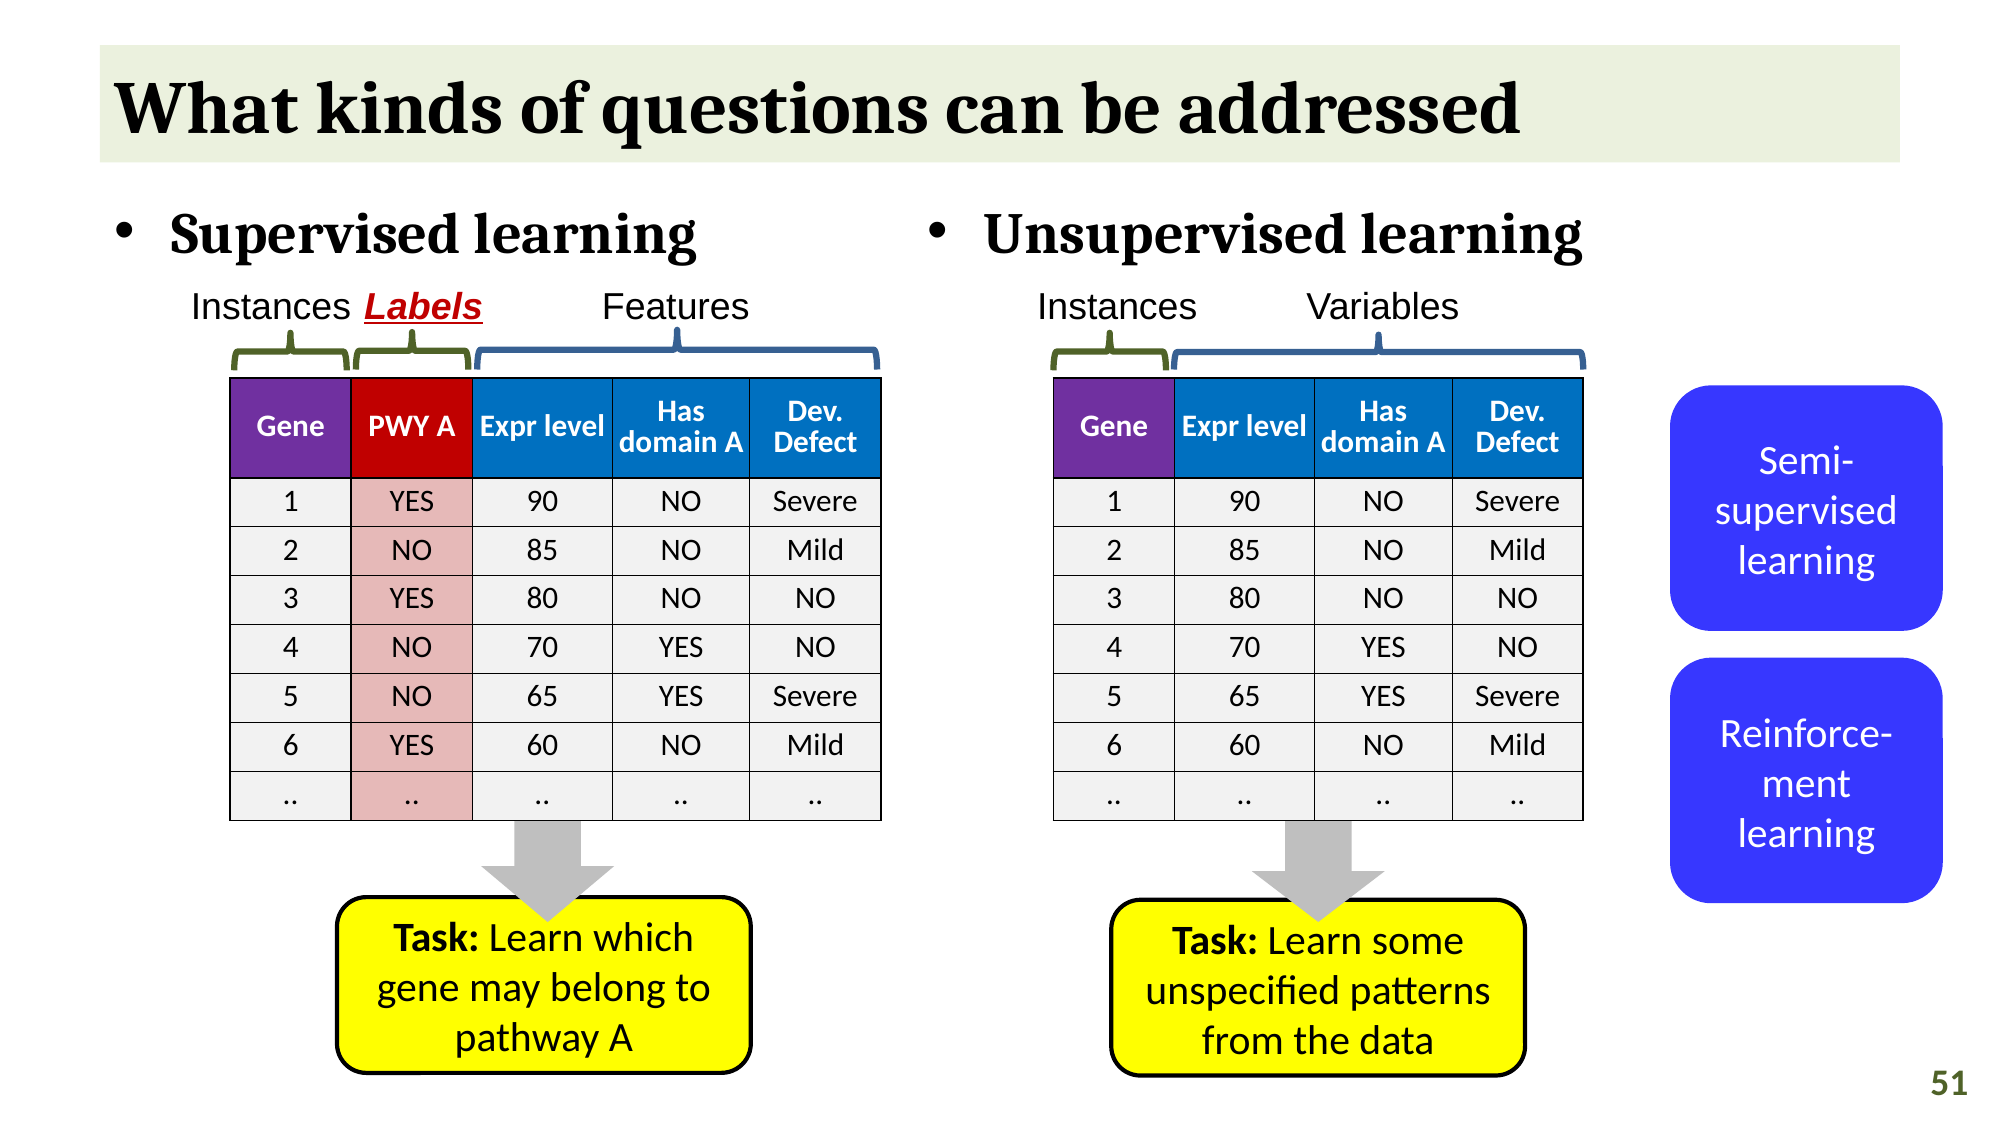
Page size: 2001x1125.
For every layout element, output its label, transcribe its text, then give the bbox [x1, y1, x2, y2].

table_header Dev. Defect [1453, 379, 1582, 477]
table_cell Mild [750, 527, 880, 575]
table_cell 4 [1054, 625, 1174, 673]
table_header Gene [231, 379, 350, 477]
table_cell NO [1453, 625, 1582, 673]
table_cell Severe [750, 479, 880, 526]
table_cell Mild [750, 723, 880, 771]
table_header Expr level [1175, 379, 1314, 477]
table_cell NO [1315, 576, 1452, 624]
table_cell NO [352, 674, 472, 722]
table_cell YES [1315, 625, 1452, 673]
table_cell .. [613, 772, 749, 820]
table_cell NO [352, 625, 472, 673]
table_cell 1 [231, 479, 350, 526]
table_cell NO [613, 576, 749, 624]
table_cell NO [352, 527, 472, 575]
table_cell .. [473, 772, 612, 820]
table_cell Severe [1453, 479, 1582, 526]
table_cell 70 [473, 625, 612, 673]
text_box Semi- supervised learning [1667, 383, 1945, 634]
table_cell 90 [1175, 479, 1314, 526]
table_cell 6 [1054, 723, 1174, 771]
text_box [174, 274, 878, 371]
table_cell YES [613, 625, 749, 673]
table_cell YES [352, 479, 472, 526]
table_cell .. [1175, 772, 1314, 820]
list Unsupervised learning [912, 187, 1797, 1066]
table_cell NO [750, 576, 880, 624]
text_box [1020, 274, 1584, 371]
text_box Reinforce-ment learning [1667, 655, 1945, 906]
table_cell 65 [1175, 674, 1314, 722]
table_cell 80 [1175, 576, 1314, 624]
title What kinds of questions can be addressed [99, 44, 1901, 163]
table_cell .. [352, 772, 472, 820]
table_cell 1 [1054, 479, 1174, 526]
table_cell 85 [473, 527, 612, 575]
table_cell Severe [1453, 674, 1582, 722]
table_header Dev. Defect [750, 379, 880, 477]
list Supervised learning [99, 187, 912, 1066]
table_cell NO [1315, 479, 1452, 526]
table_cell NO [1453, 576, 1582, 624]
table_cell Mild [1453, 527, 1582, 575]
table_cell .. [1453, 772, 1582, 820]
table_cell NO [613, 527, 749, 575]
table_cell 60 [473, 723, 612, 771]
table_header Has domain A [613, 379, 749, 477]
table_header Has domain A [1315, 379, 1452, 477]
table_cell 5 [1054, 674, 1174, 722]
table_cell Severe [750, 674, 880, 722]
text_box Task: Learn some unspecified patterns from the data [1116, 1066, 1521, 1078]
table_cell 70 [1175, 625, 1314, 673]
table_cell 3 [231, 576, 350, 624]
table_header PWY A [352, 379, 472, 477]
slide_number 51 [1883, 1050, 1984, 1110]
table_header Expr level [473, 379, 612, 477]
table_cell .. [750, 772, 880, 820]
table_cell 85 [1175, 527, 1314, 575]
table_cell YES [352, 576, 472, 624]
table_cell .. [1315, 772, 1452, 820]
table_cell YES [613, 674, 749, 722]
table_header Gene [1054, 379, 1174, 477]
table_cell 65 [473, 674, 612, 722]
table_cell 2 [1054, 527, 1174, 575]
table_cell NO [750, 625, 880, 673]
table_cell NO [613, 723, 749, 771]
table_cell 4 [231, 625, 350, 673]
table_cell YES [1315, 674, 1452, 722]
table_cell 60 [1175, 723, 1314, 771]
table_cell YES [352, 723, 472, 771]
table_cell .. [231, 772, 350, 820]
text_box Task: Learn which gene may belong to pathway A [344, 1066, 744, 1076]
table_cell NO [1315, 723, 1452, 771]
table_cell .. [1054, 772, 1174, 820]
table_cell 2 [231, 527, 350, 575]
table_cell 90 [473, 479, 612, 526]
table_cell 80 [473, 576, 612, 624]
table_cell NO [1315, 527, 1452, 575]
table_cell 6 [231, 723, 350, 771]
table_cell 5 [231, 674, 350, 722]
table_cell Mild [1453, 723, 1582, 771]
table_cell NO [613, 479, 749, 526]
table_cell 3 [1054, 576, 1174, 624]
